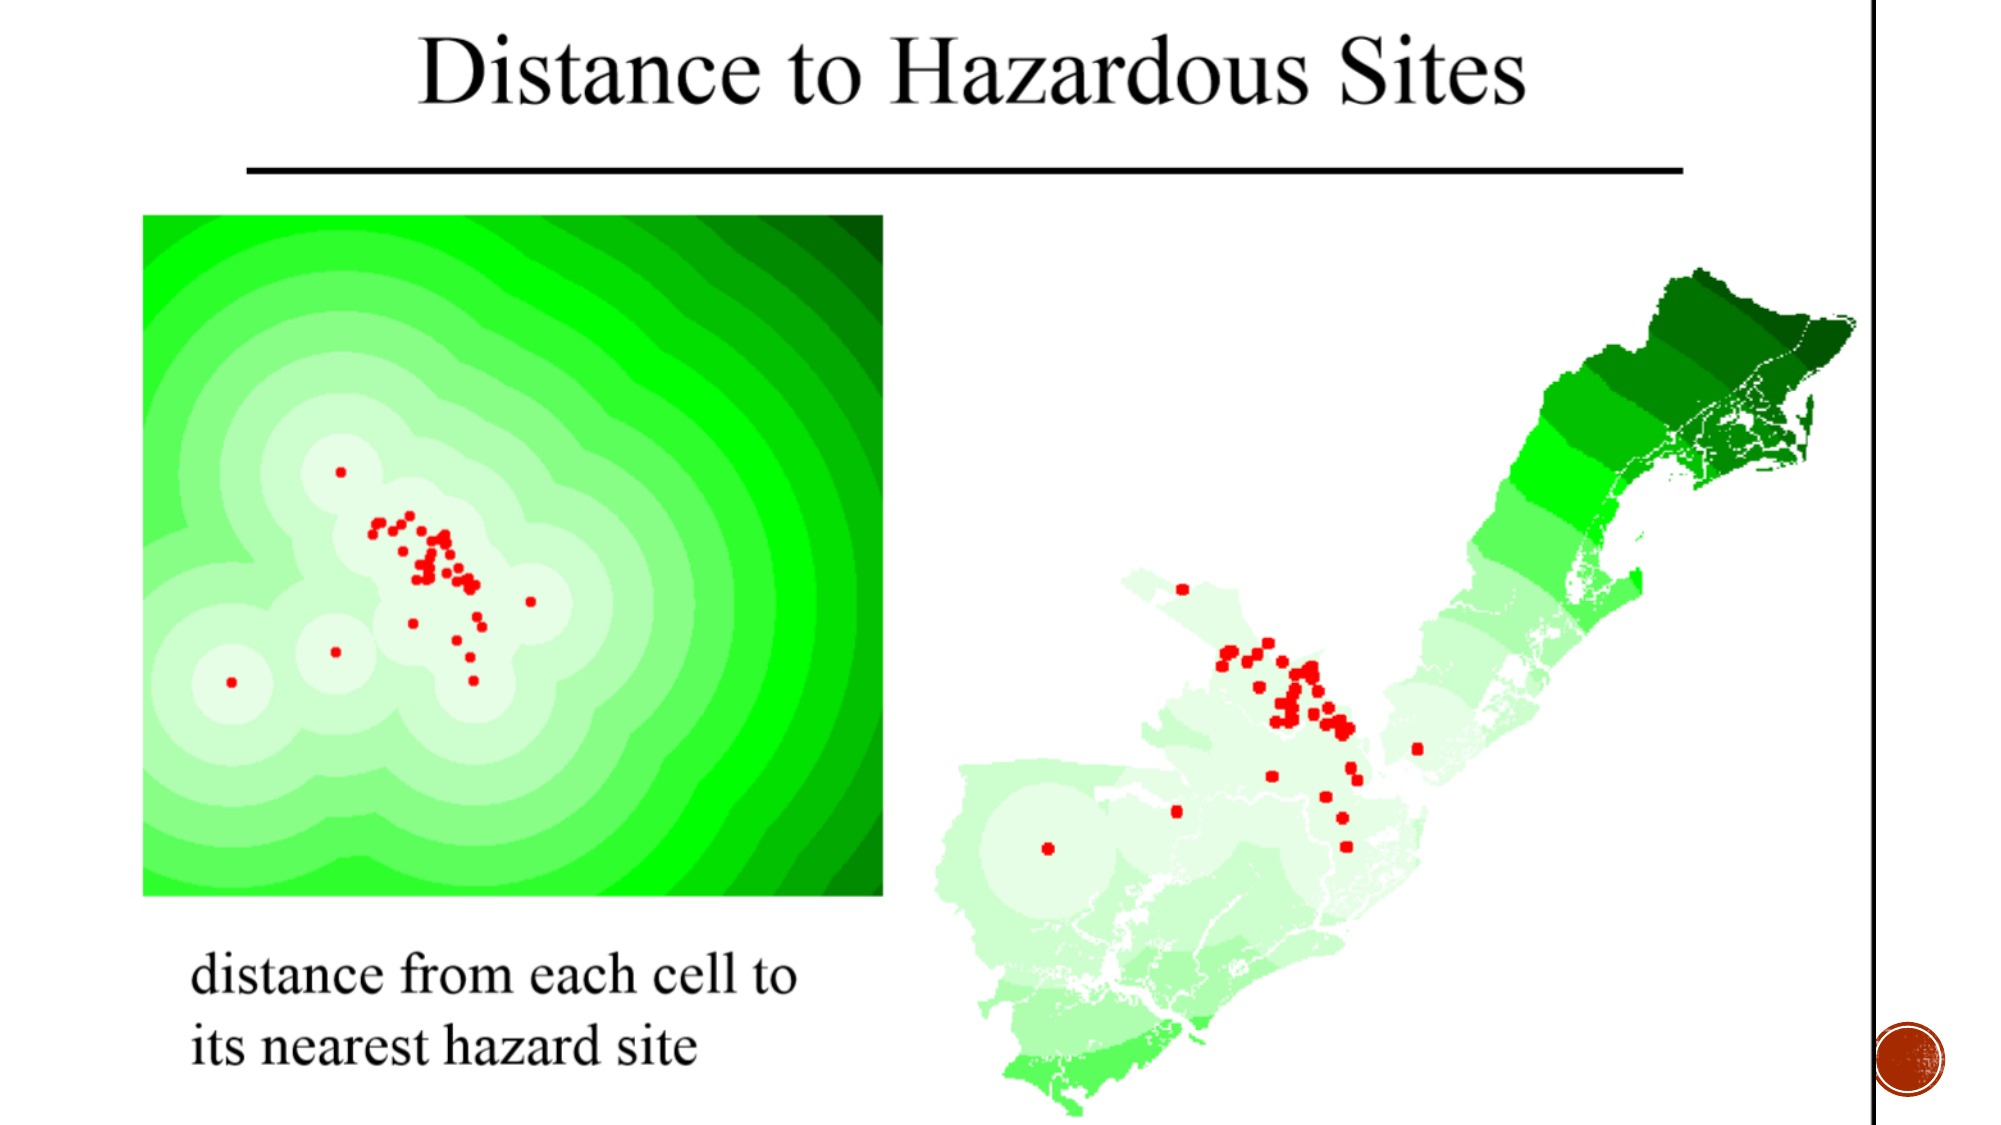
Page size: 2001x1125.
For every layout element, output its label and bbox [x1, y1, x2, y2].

picture [124, 0, 1876, 1125]
